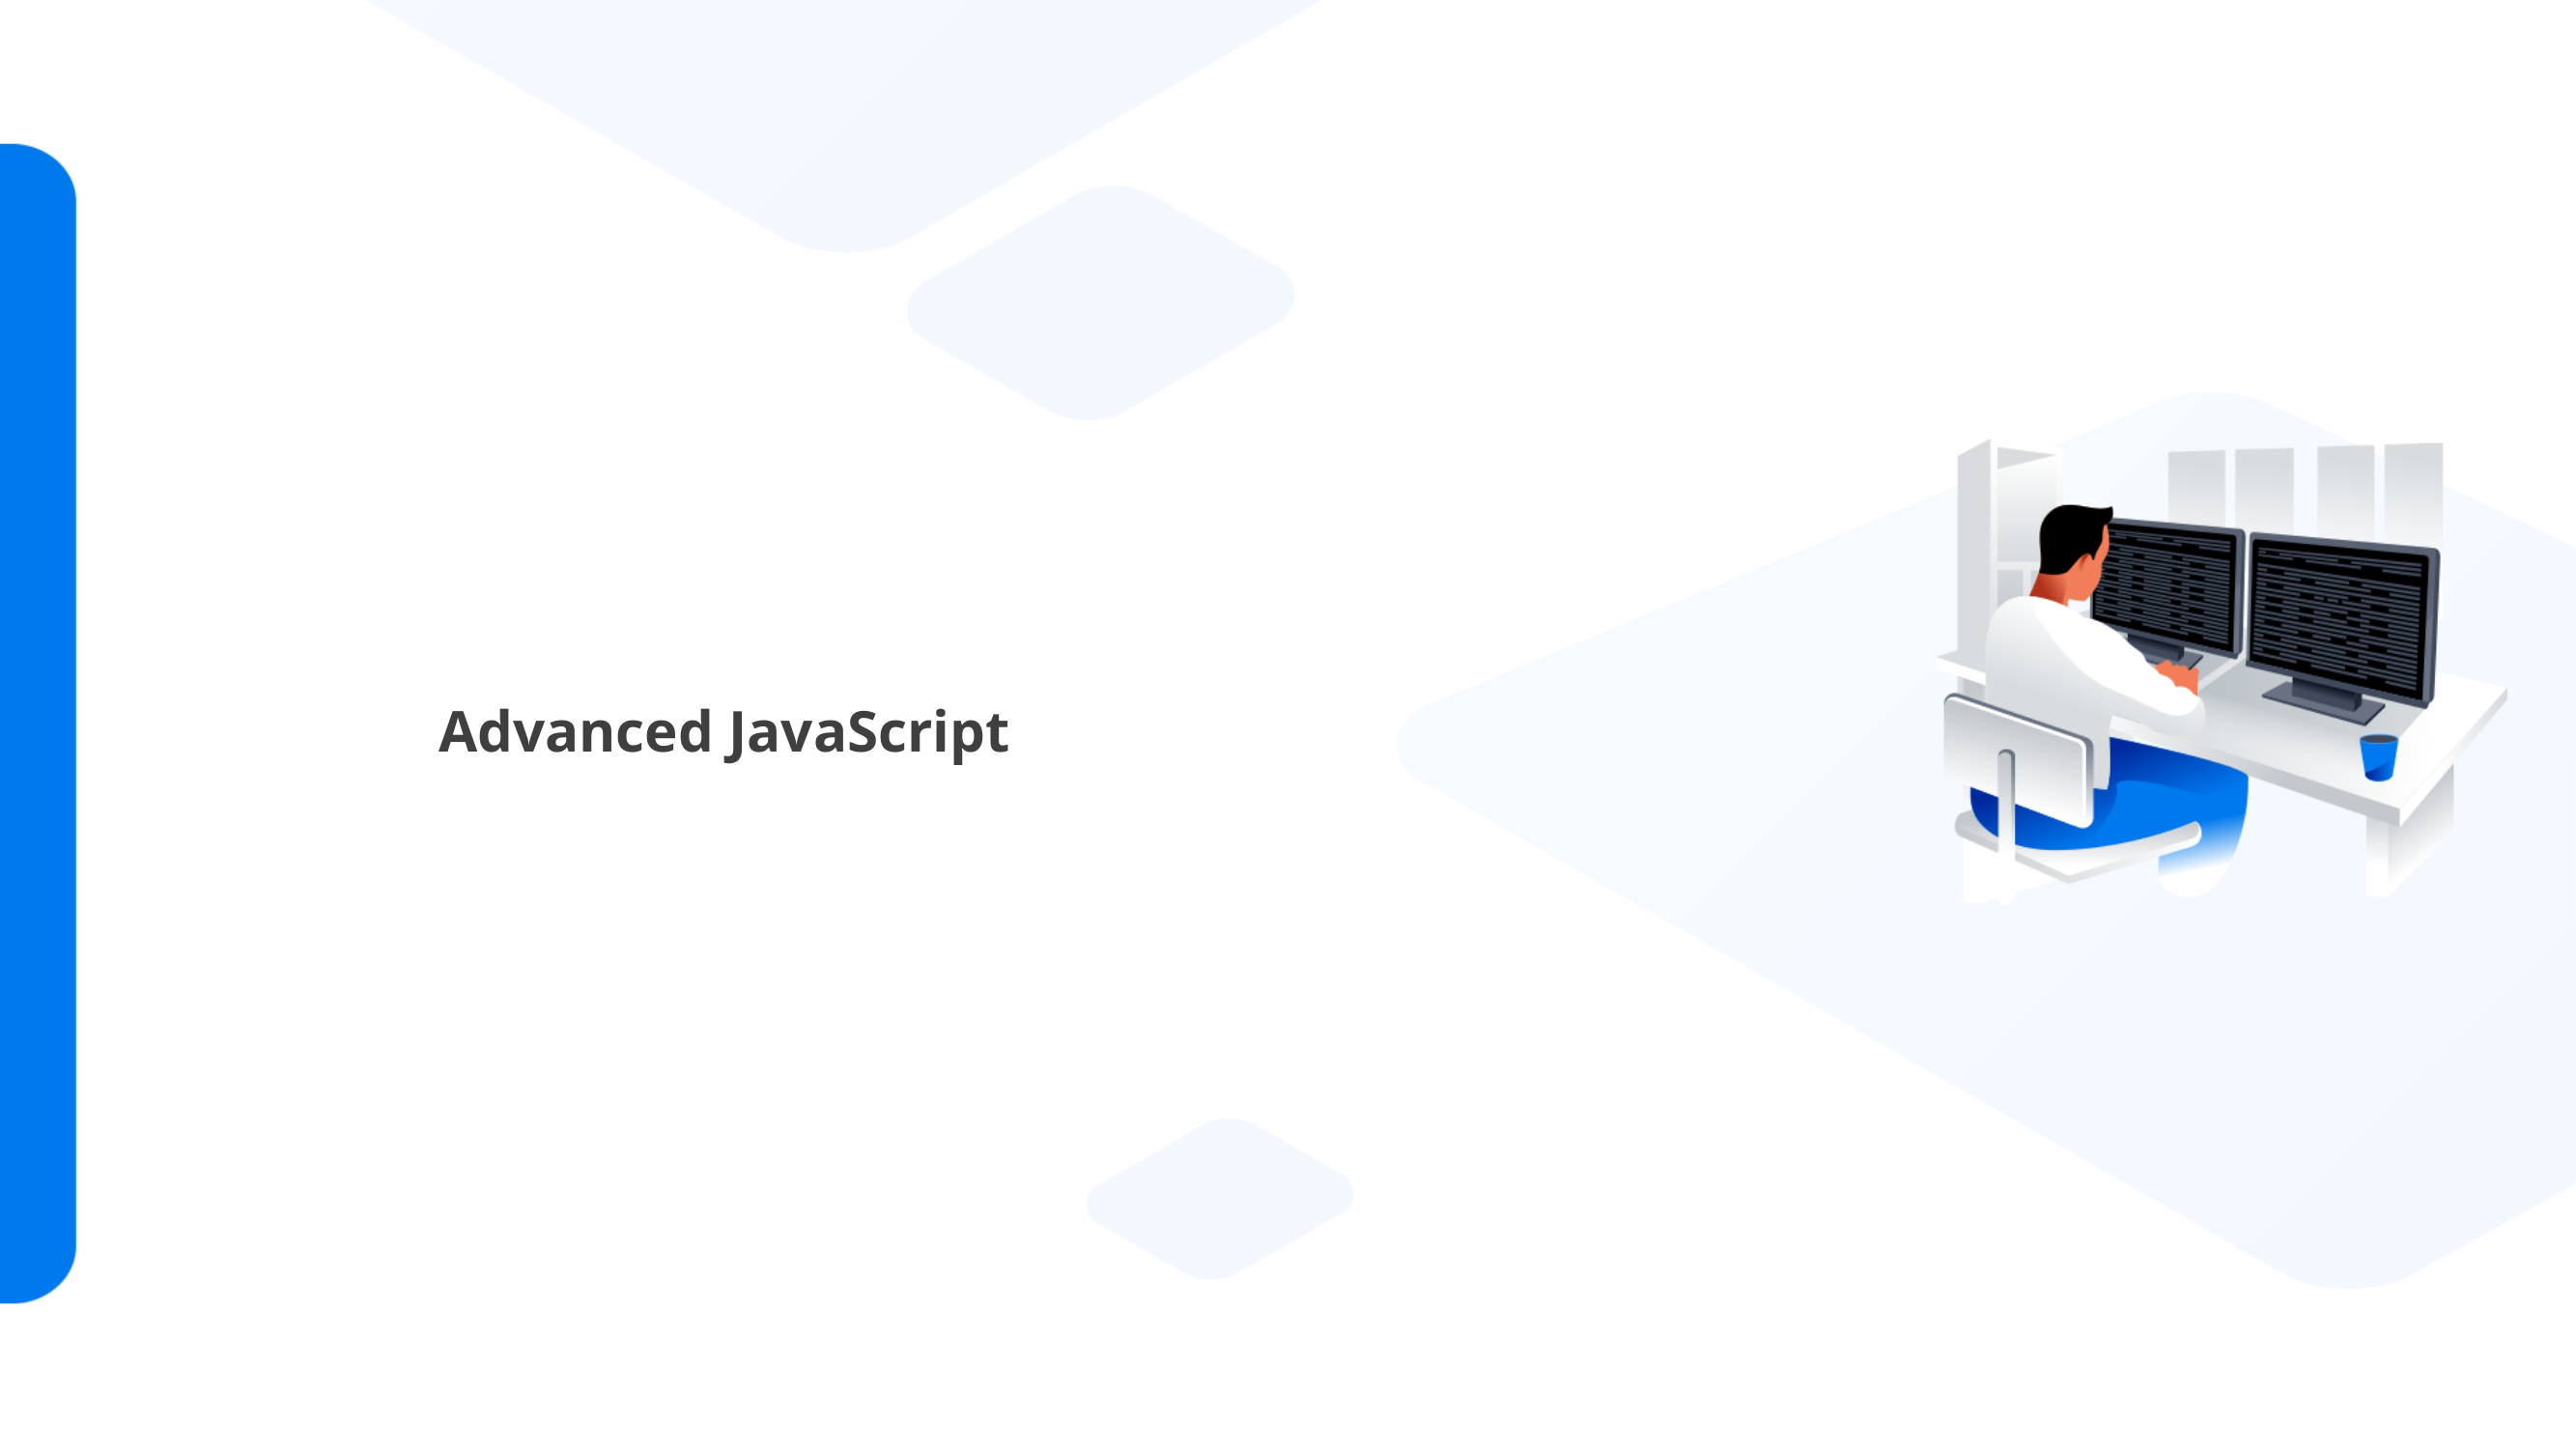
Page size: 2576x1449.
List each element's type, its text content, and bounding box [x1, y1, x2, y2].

picture [0, 0, 2576, 1449]
list Advanced JavaScript [103, 651, 1345, 797]
